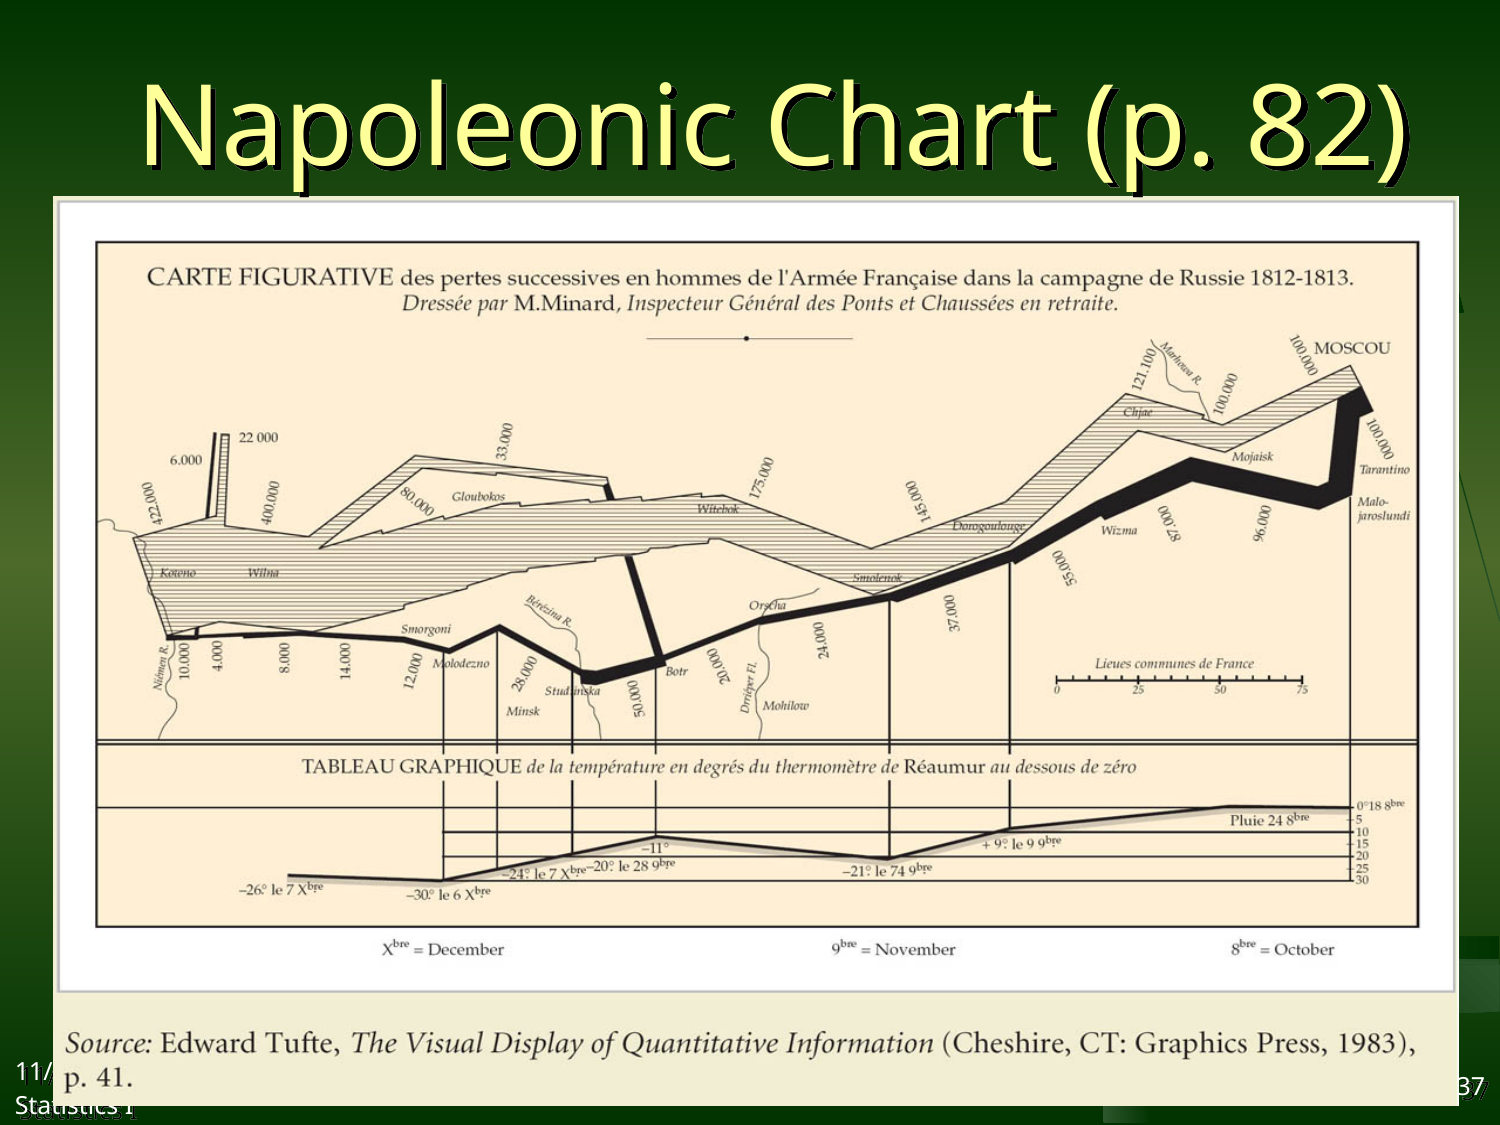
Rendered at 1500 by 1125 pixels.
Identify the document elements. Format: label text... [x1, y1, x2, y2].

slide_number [0, 1049, 351, 1125]
picture [52, 196, 1459, 1106]
title Napoleonic Chart (p. 82) [74, 45, 1471, 197]
slide_number 37 [1149, 1049, 1500, 1125]
